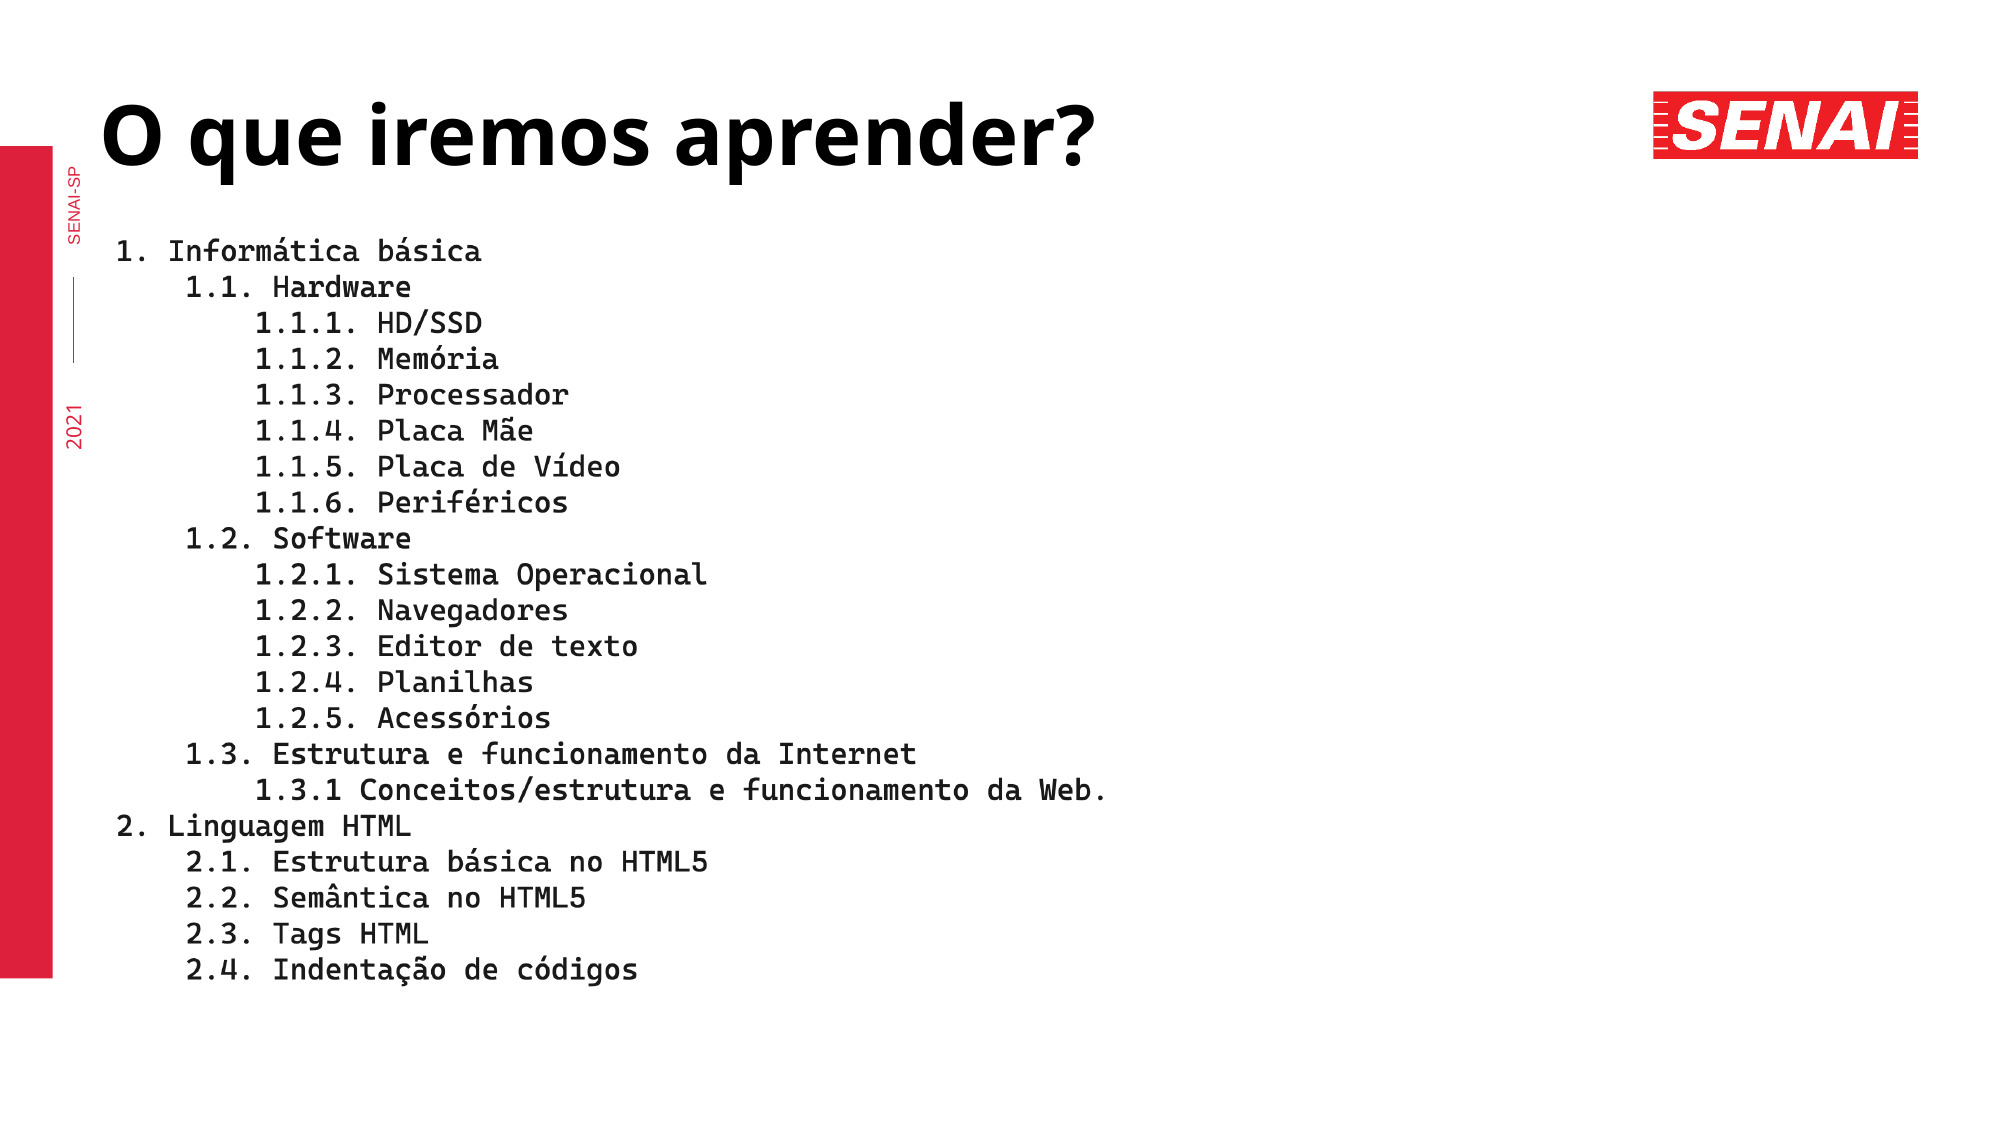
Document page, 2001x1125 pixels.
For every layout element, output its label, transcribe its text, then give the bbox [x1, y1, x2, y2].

picture [1900, 85, 1924, 165]
picture [99, 215, 1127, 1039]
title O que iremos aprender? [99, 44, 1900, 233]
